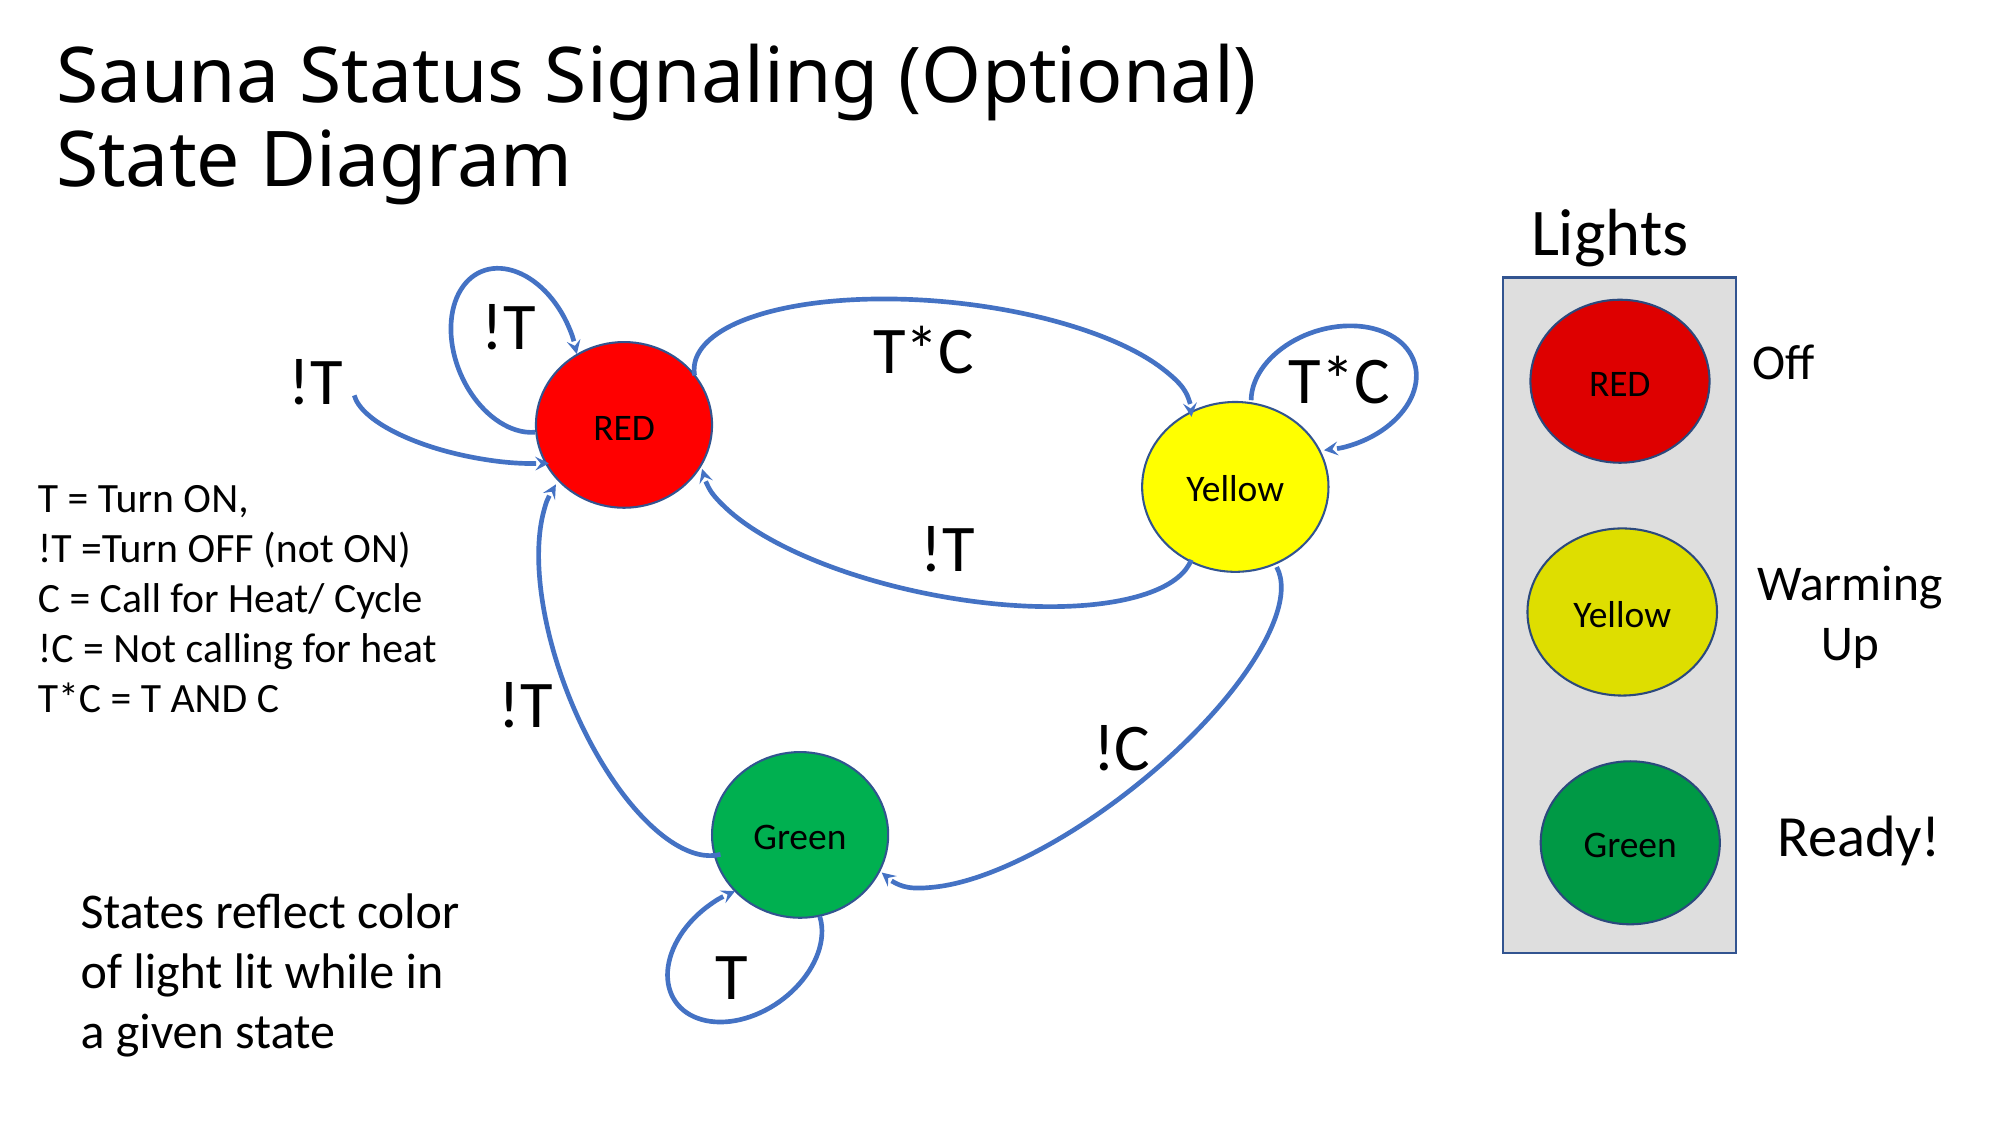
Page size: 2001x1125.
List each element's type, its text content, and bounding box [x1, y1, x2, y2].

text_box !C [1078, 695, 1166, 791]
text_box Yellow [1141, 400, 1330, 573]
text_box T*C [858, 299, 990, 395]
title Sauna Status Signaling (Optional) State Diagram [41, 28, 1767, 211]
text_box [1250, 354, 1274, 401]
text_box [1405, 345, 1417, 410]
text_box [473, 267, 525, 275]
text_box [1324, 425, 1391, 455]
text_box T = Turn ON, !T =Turn OFF (not ON) C = Call for Heat/ Cycle !C = Not calling for heat T*C = T AND C [23, 463, 460, 729]
text_box [699, 468, 905, 590]
text_box [667, 890, 741, 1020]
text_box [551, 296, 581, 355]
text_box T [700, 925, 763, 1021]
text_box [358, 395, 550, 470]
text_box [763, 916, 823, 1012]
text_box !T [905, 497, 990, 593]
text_box [1321, 325, 1377, 329]
text_box [1107, 566, 1282, 761]
text_box [693, 298, 912, 387]
text_box !T [274, 330, 358, 426]
text_box T*C [1274, 329, 1405, 425]
text_box [881, 717, 1131, 889]
text_box !T [484, 653, 568, 748]
text_box [538, 484, 721, 857]
text_box States reflect color of light lit while in a given state [65, 870, 485, 1066]
text_box !T [466, 275, 551, 371]
text_box Green [711, 751, 890, 919]
text_box [921, 515, 1192, 608]
text_box RED [534, 341, 714, 509]
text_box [1503, 181, 1959, 954]
text_box [450, 281, 535, 433]
text_box [975, 306, 1197, 417]
